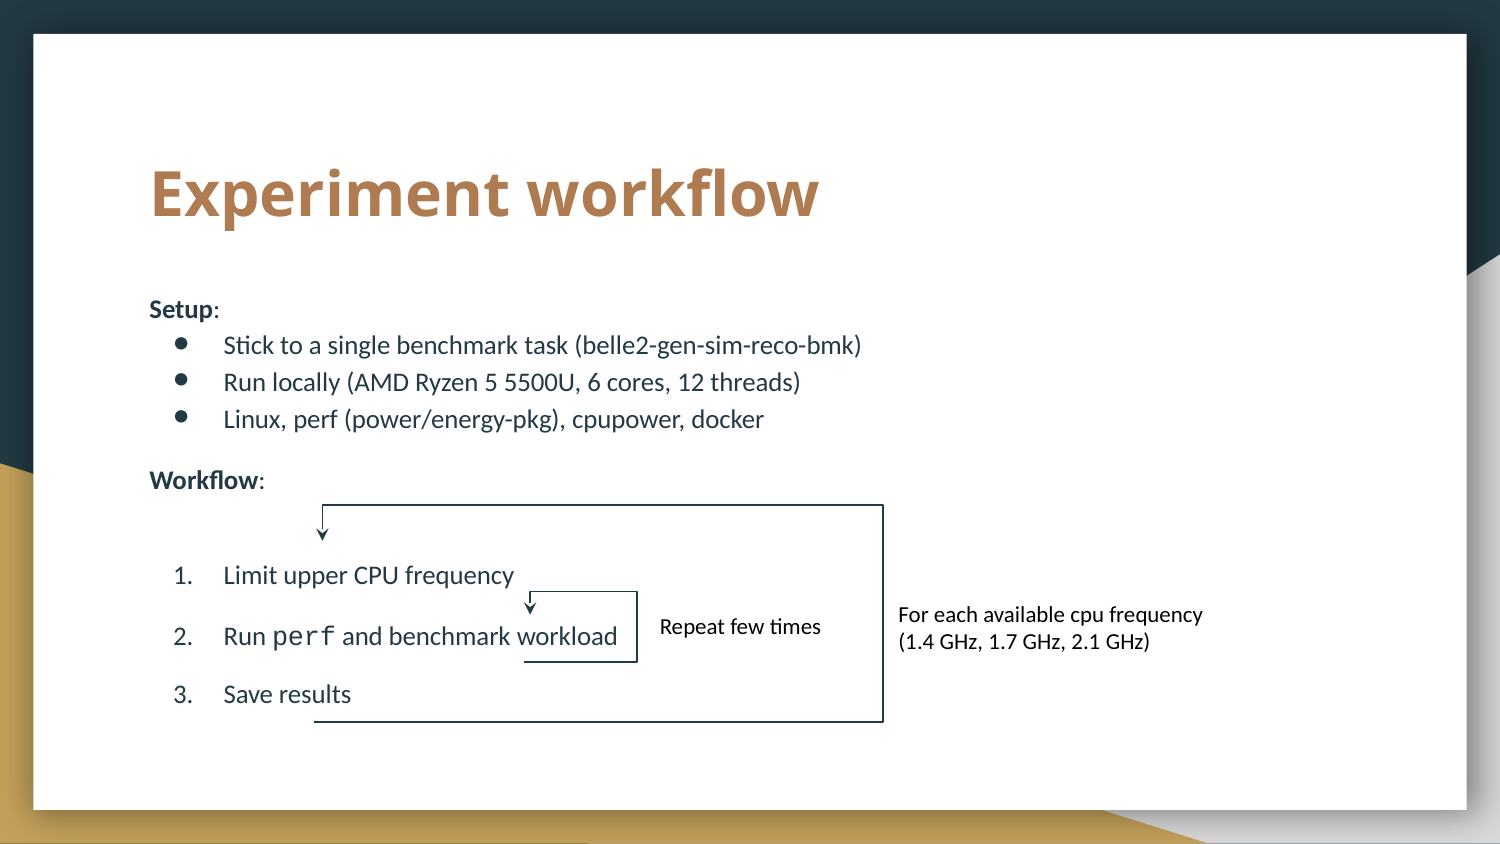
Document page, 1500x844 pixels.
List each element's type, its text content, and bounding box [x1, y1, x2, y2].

list Setup: Stick to a single benchmark task (belle2-gen-sim-reco-bmk) Run locally (AMD Ryzen 5 5500U, 6 cores, 12 threads) Linux, perf (power/energy-pkg), cpupower, docker Workflow: Limit upper CPU frequency Run perf and benchmark workload Save results [134, 276, 1366, 729]
text_box [313, 505, 884, 723]
text_box For each available cpu frequency (1.4 GHz, 1.7 GHz, 2.1 GHz) [883, 584, 1253, 670]
title Experiment workflow [134, 138, 1366, 276]
